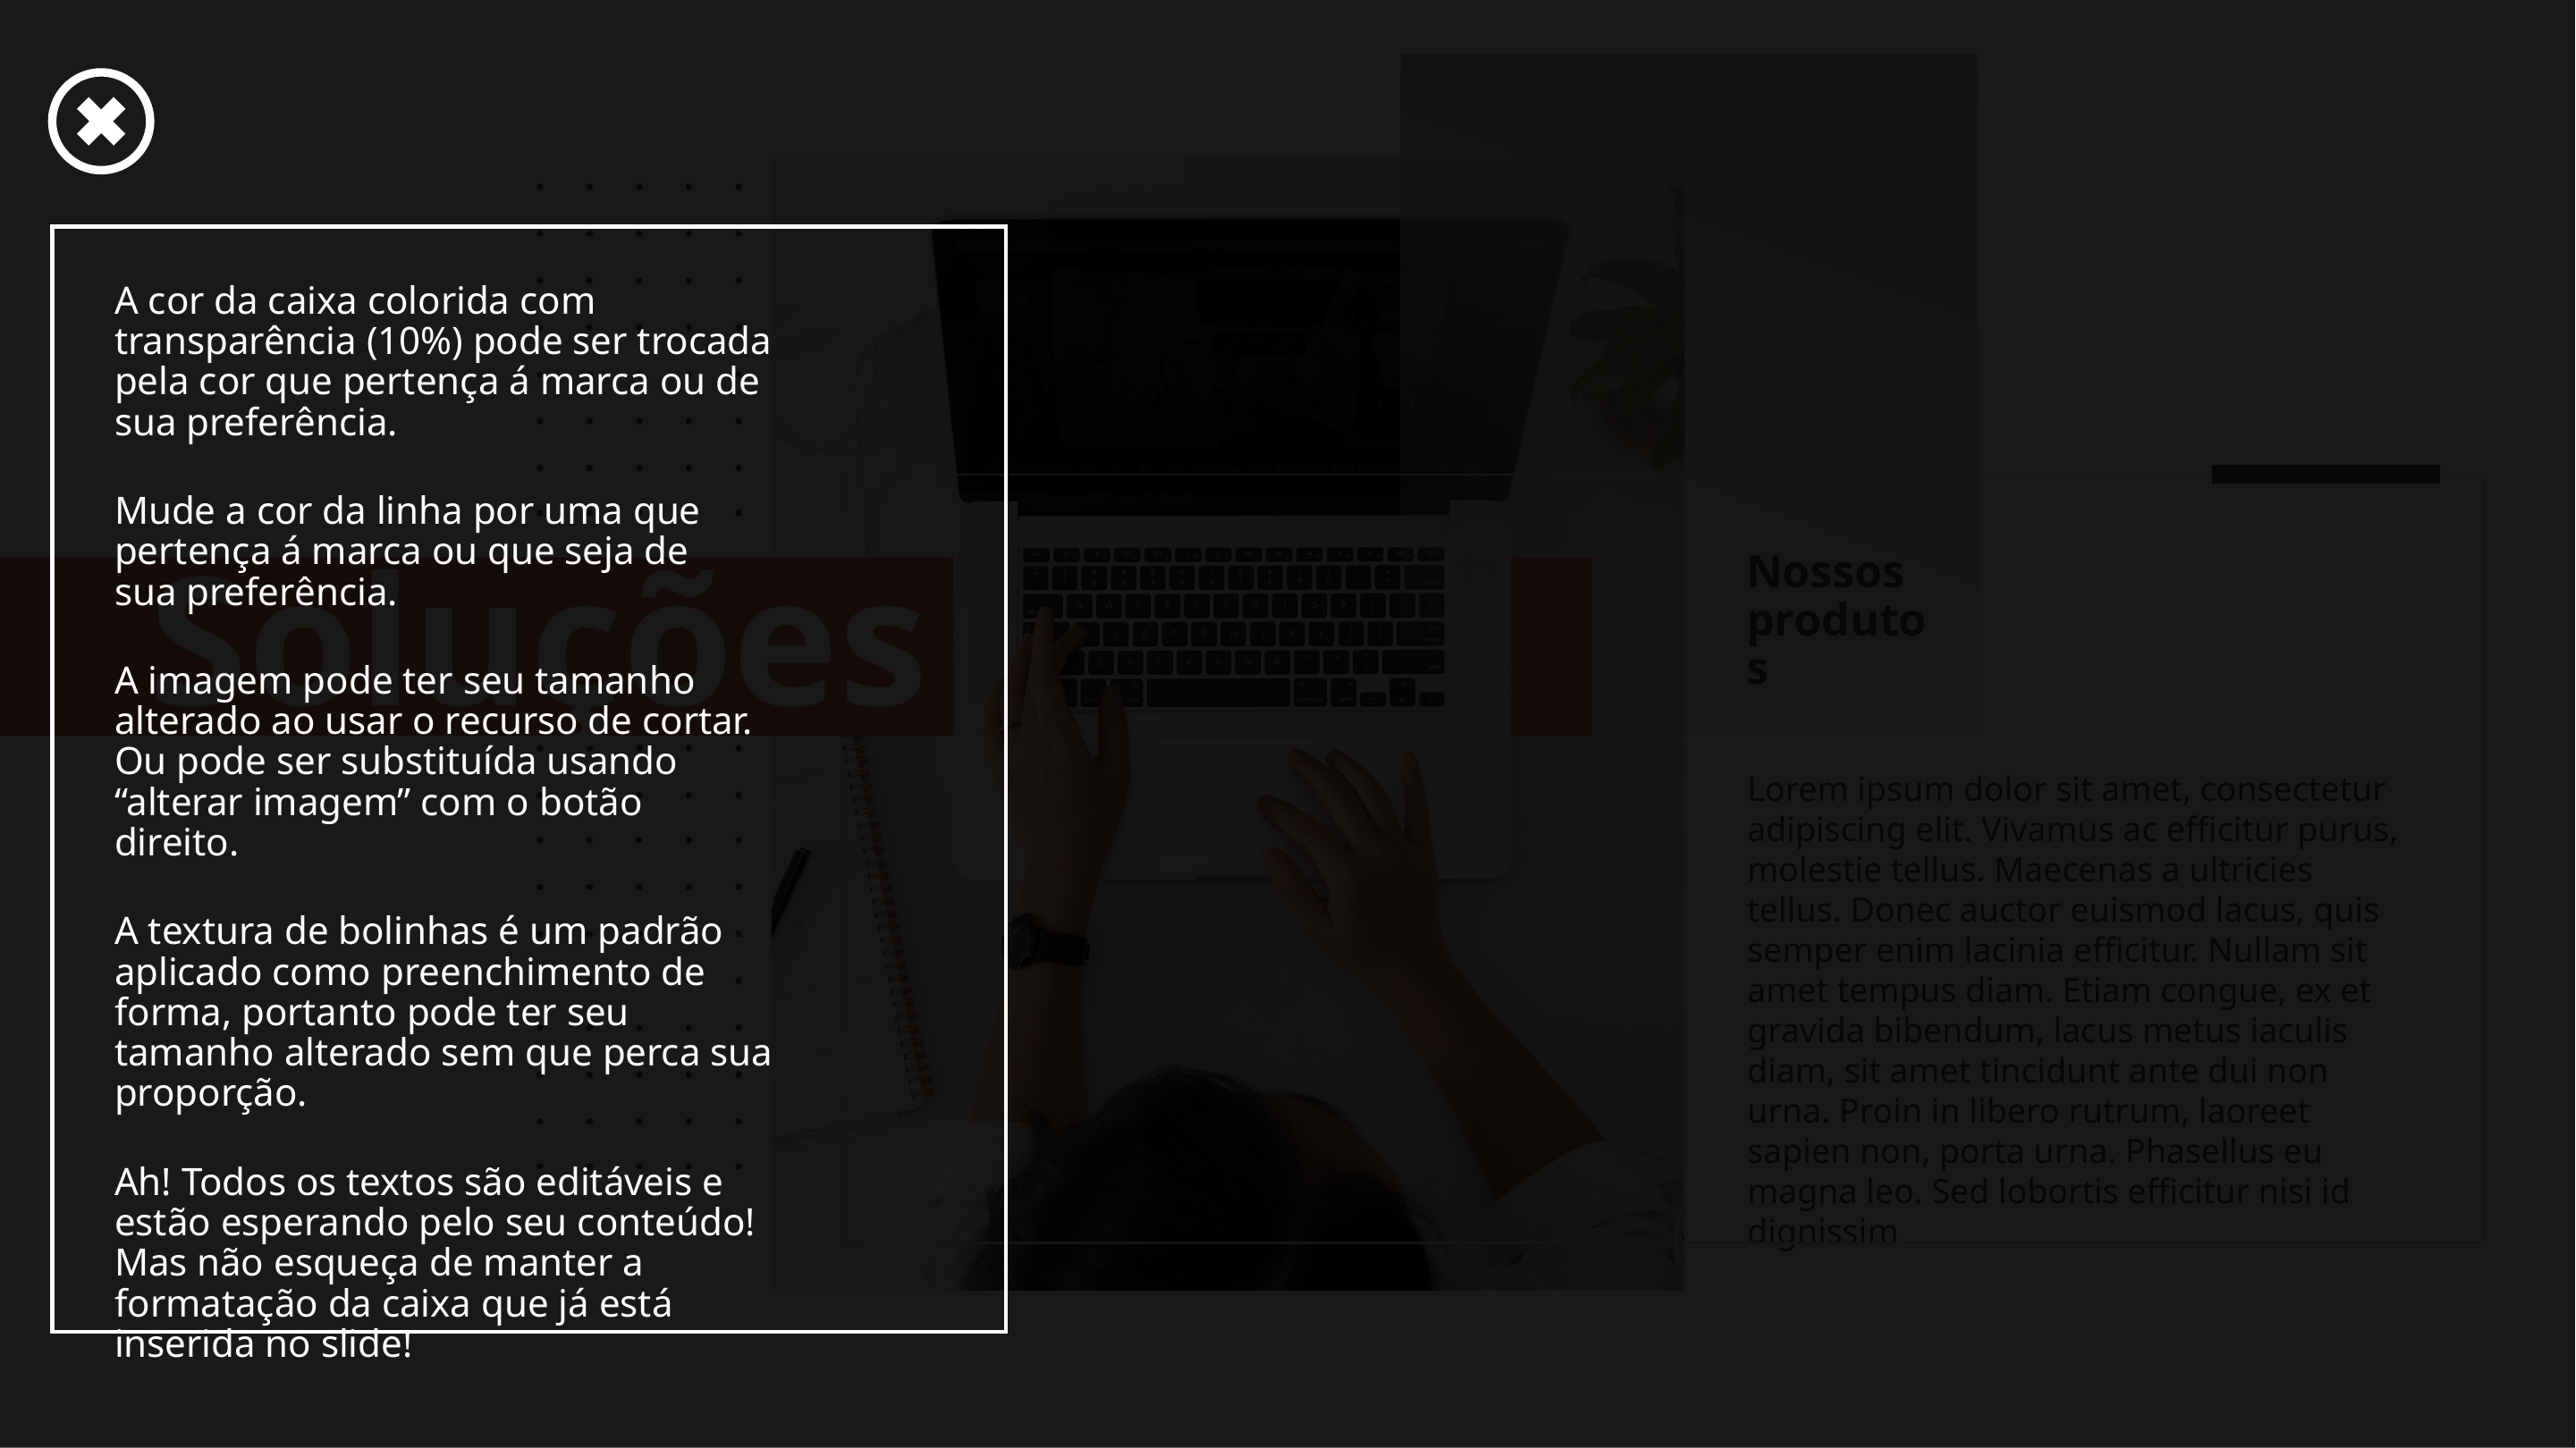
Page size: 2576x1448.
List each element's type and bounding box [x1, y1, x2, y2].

text_box [0, 0, 2575, 1448]
